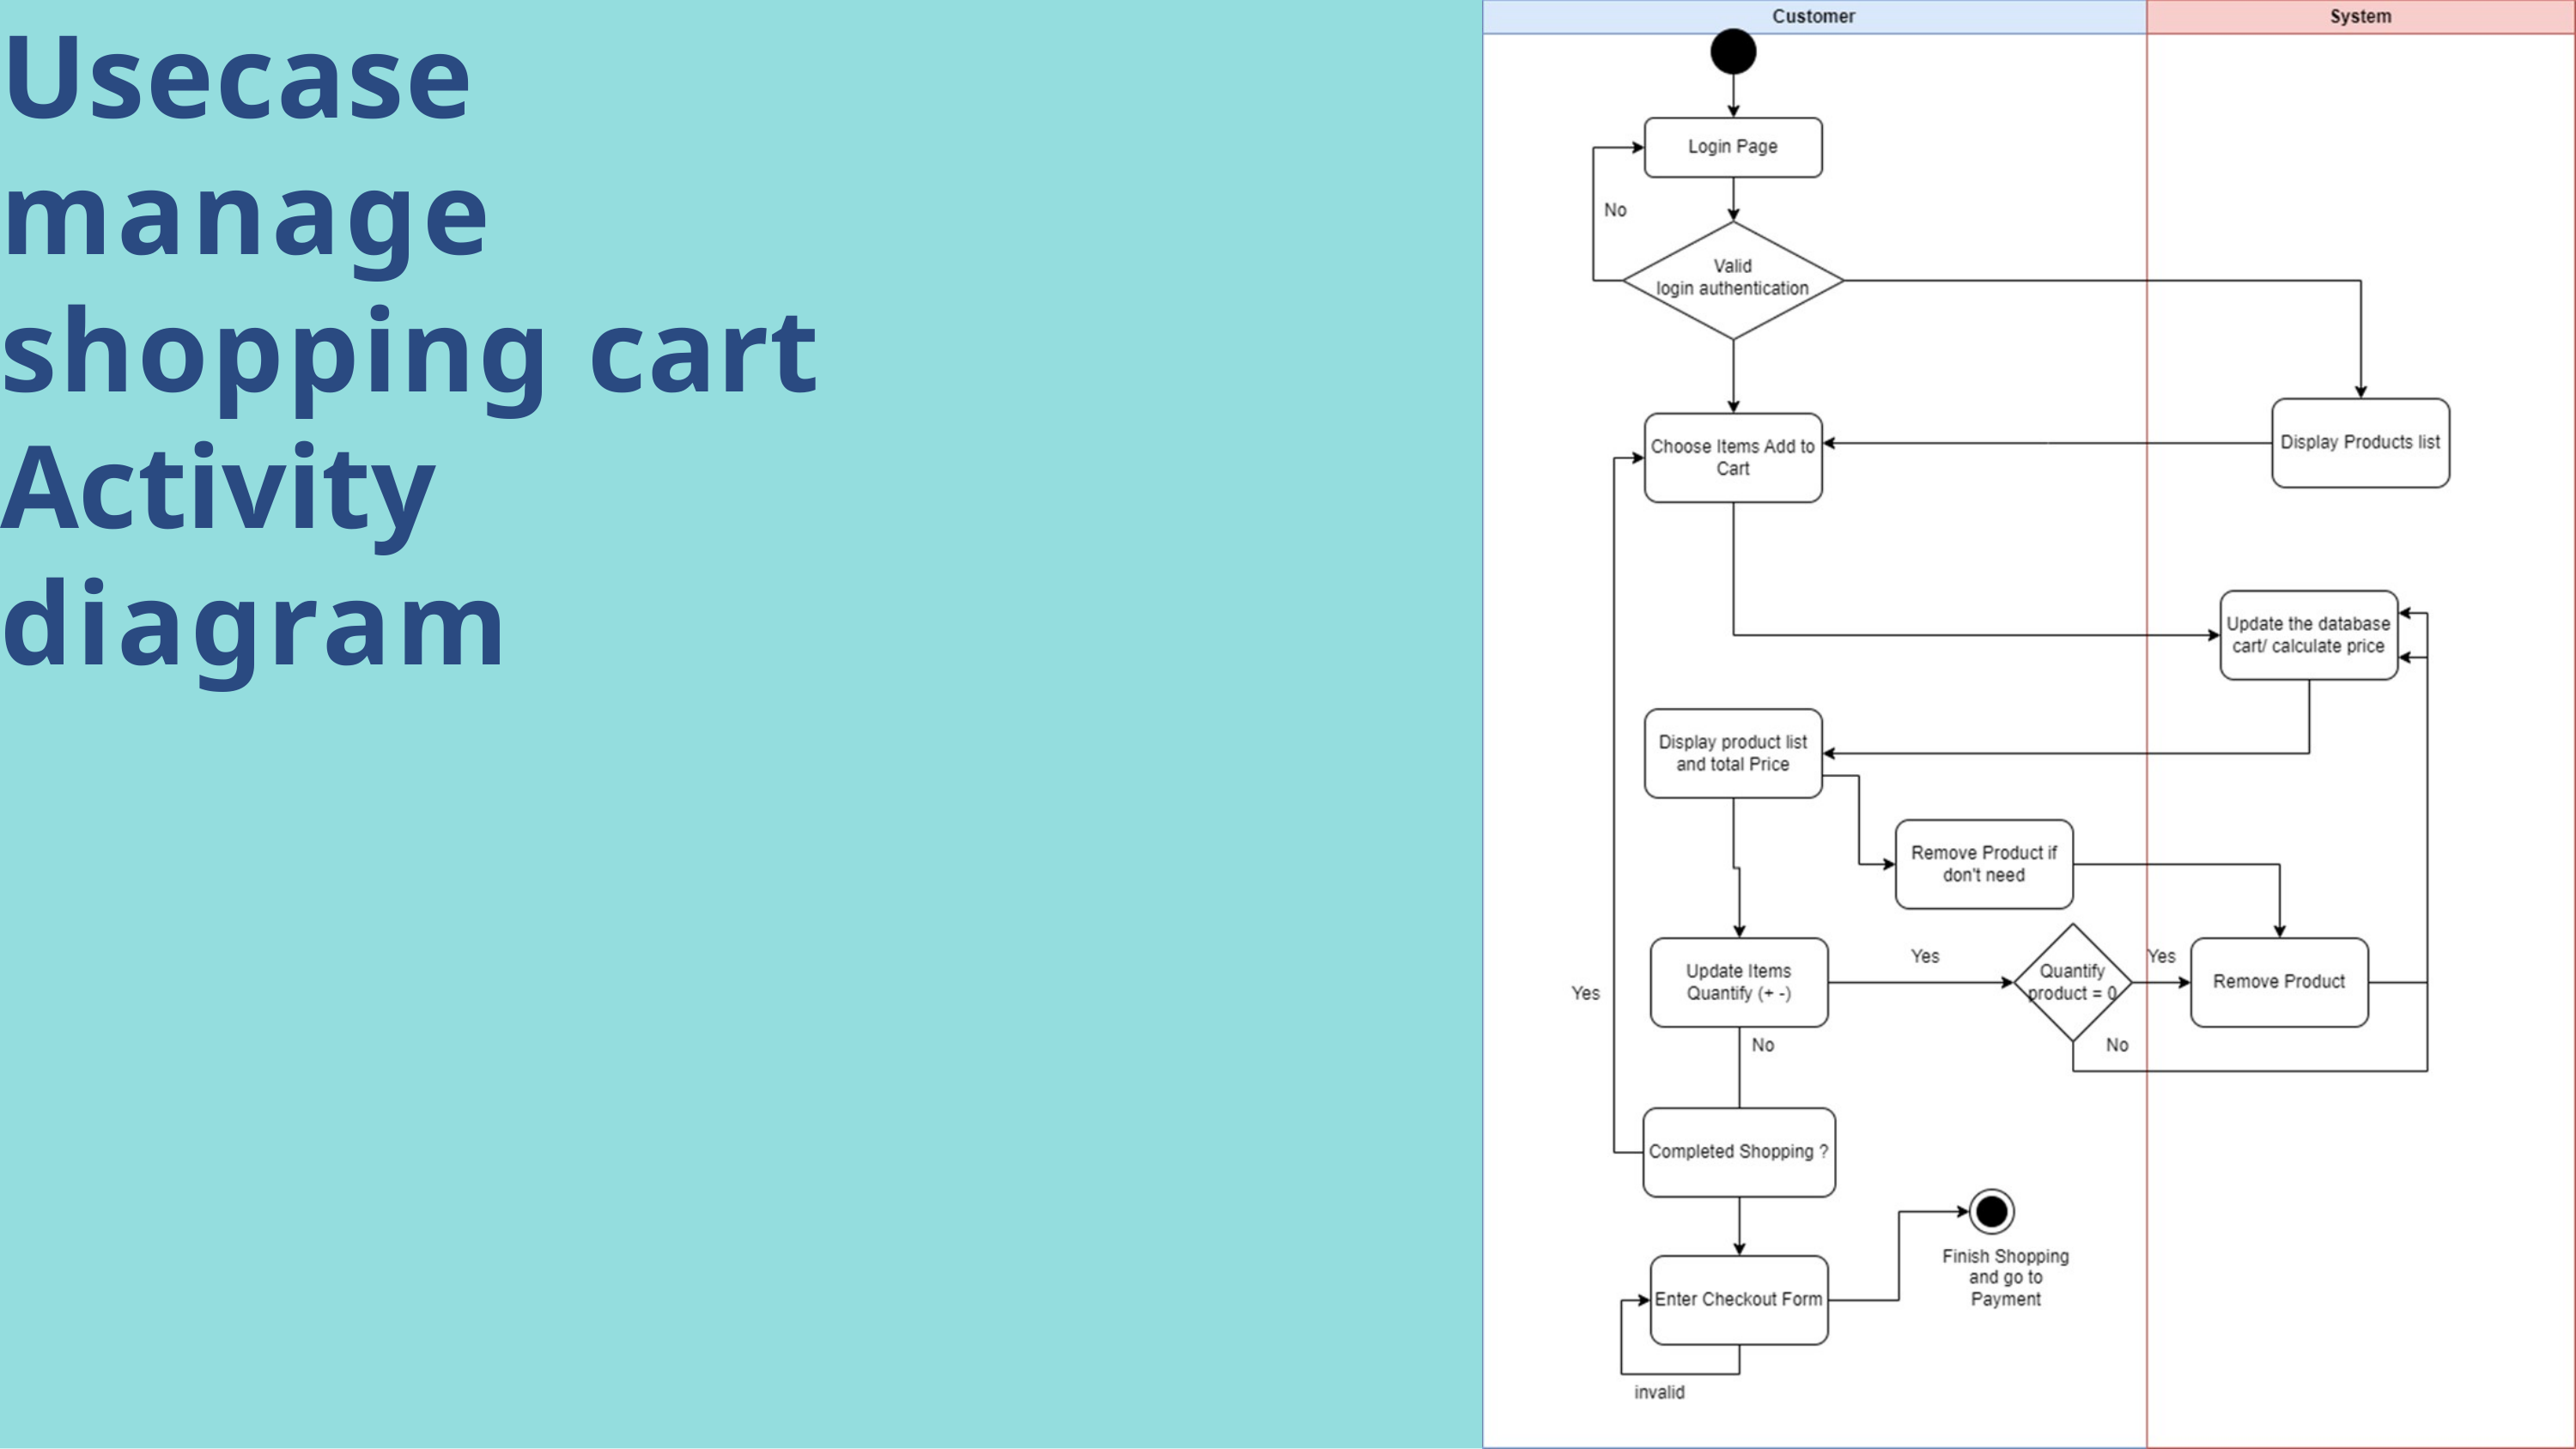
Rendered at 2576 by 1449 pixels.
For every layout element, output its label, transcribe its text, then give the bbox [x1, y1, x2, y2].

title Usecase manage shopping cart Activity diagram [0, 0, 923, 688]
picture [1482, 0, 2576, 1449]
